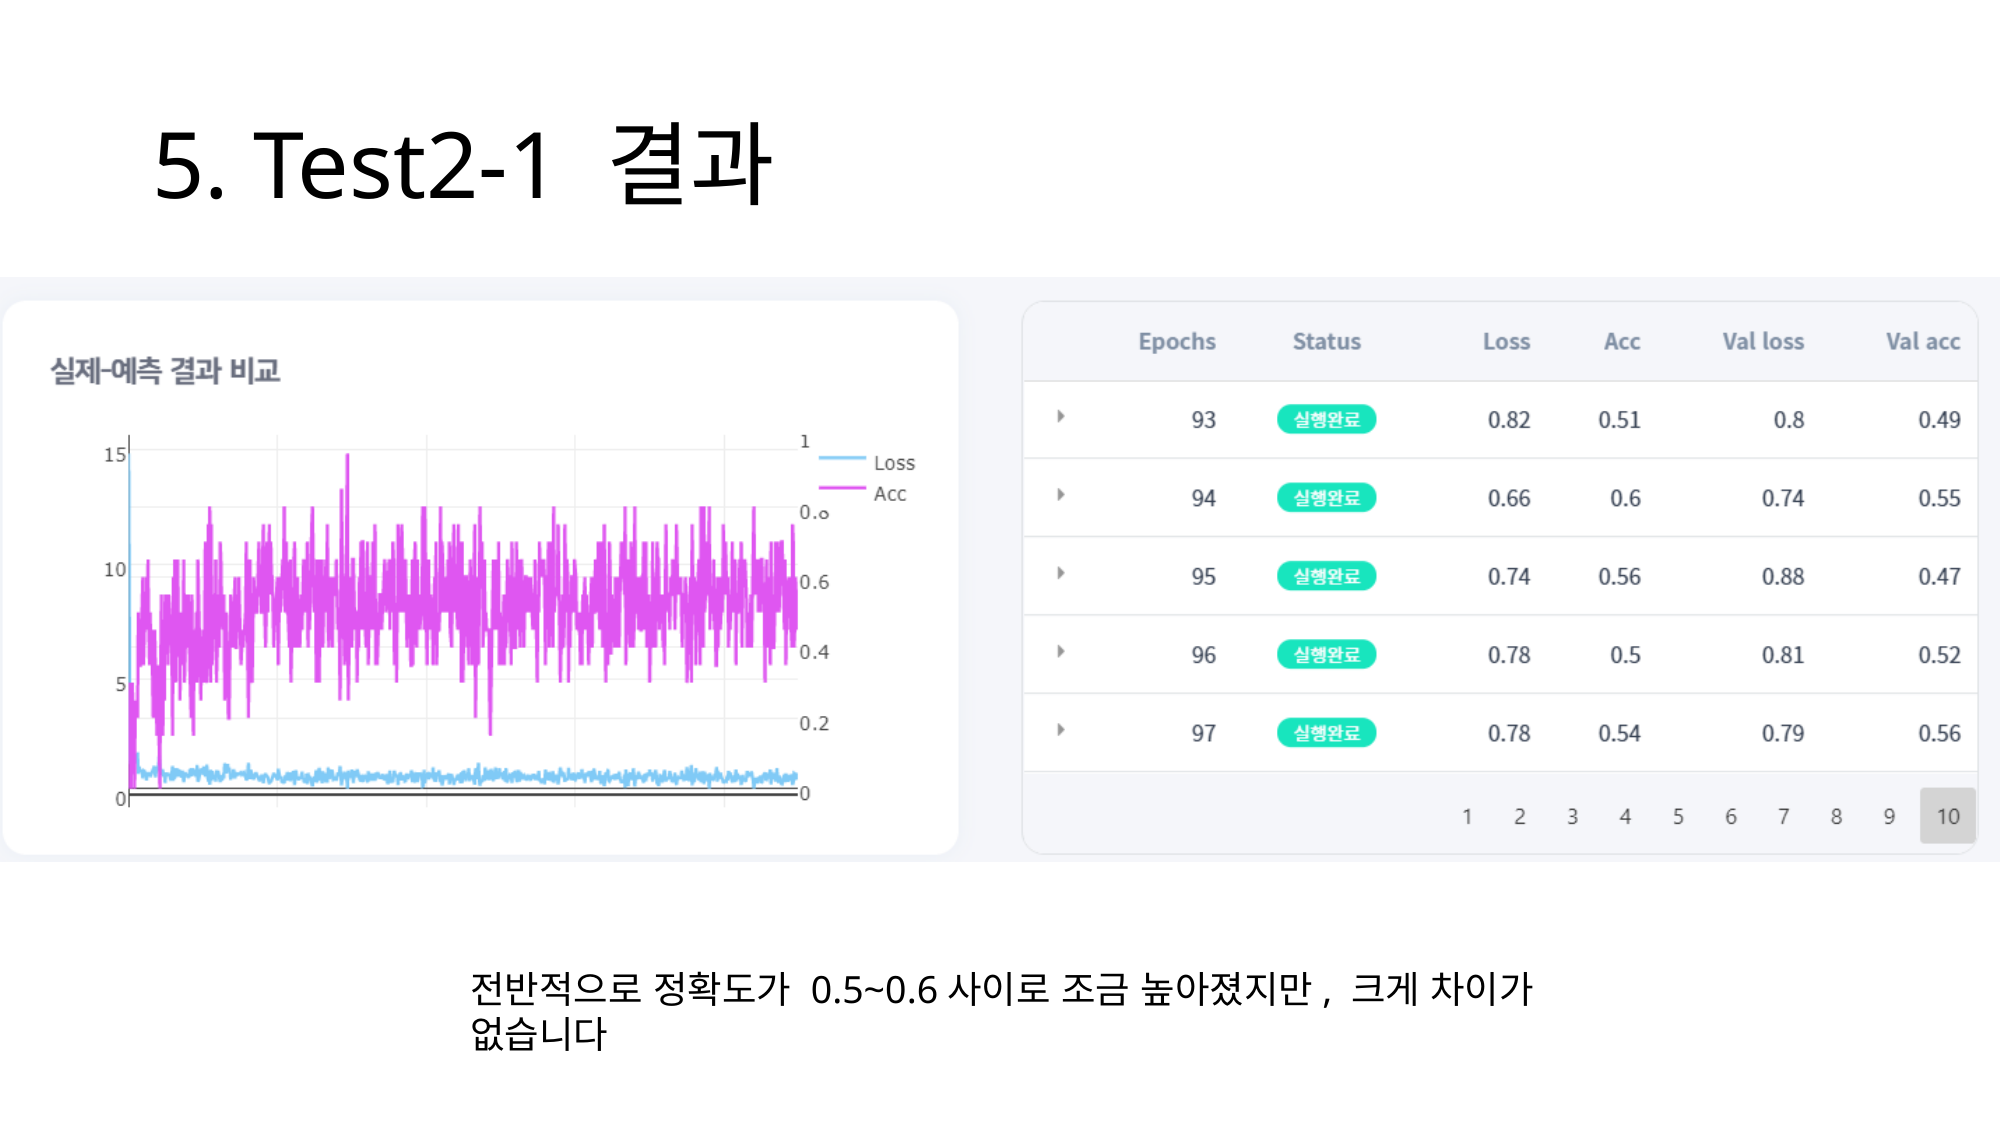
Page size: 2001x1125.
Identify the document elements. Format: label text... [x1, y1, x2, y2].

text_box 전반적으로 정확도가 0.5~0.6사이로 조금 높아졌지만, 크게 차이가 없습니다 [455, 958, 1582, 1064]
picture [0, 277, 2000, 862]
title 5. Test2-1 결과 [137, 59, 1863, 277]
